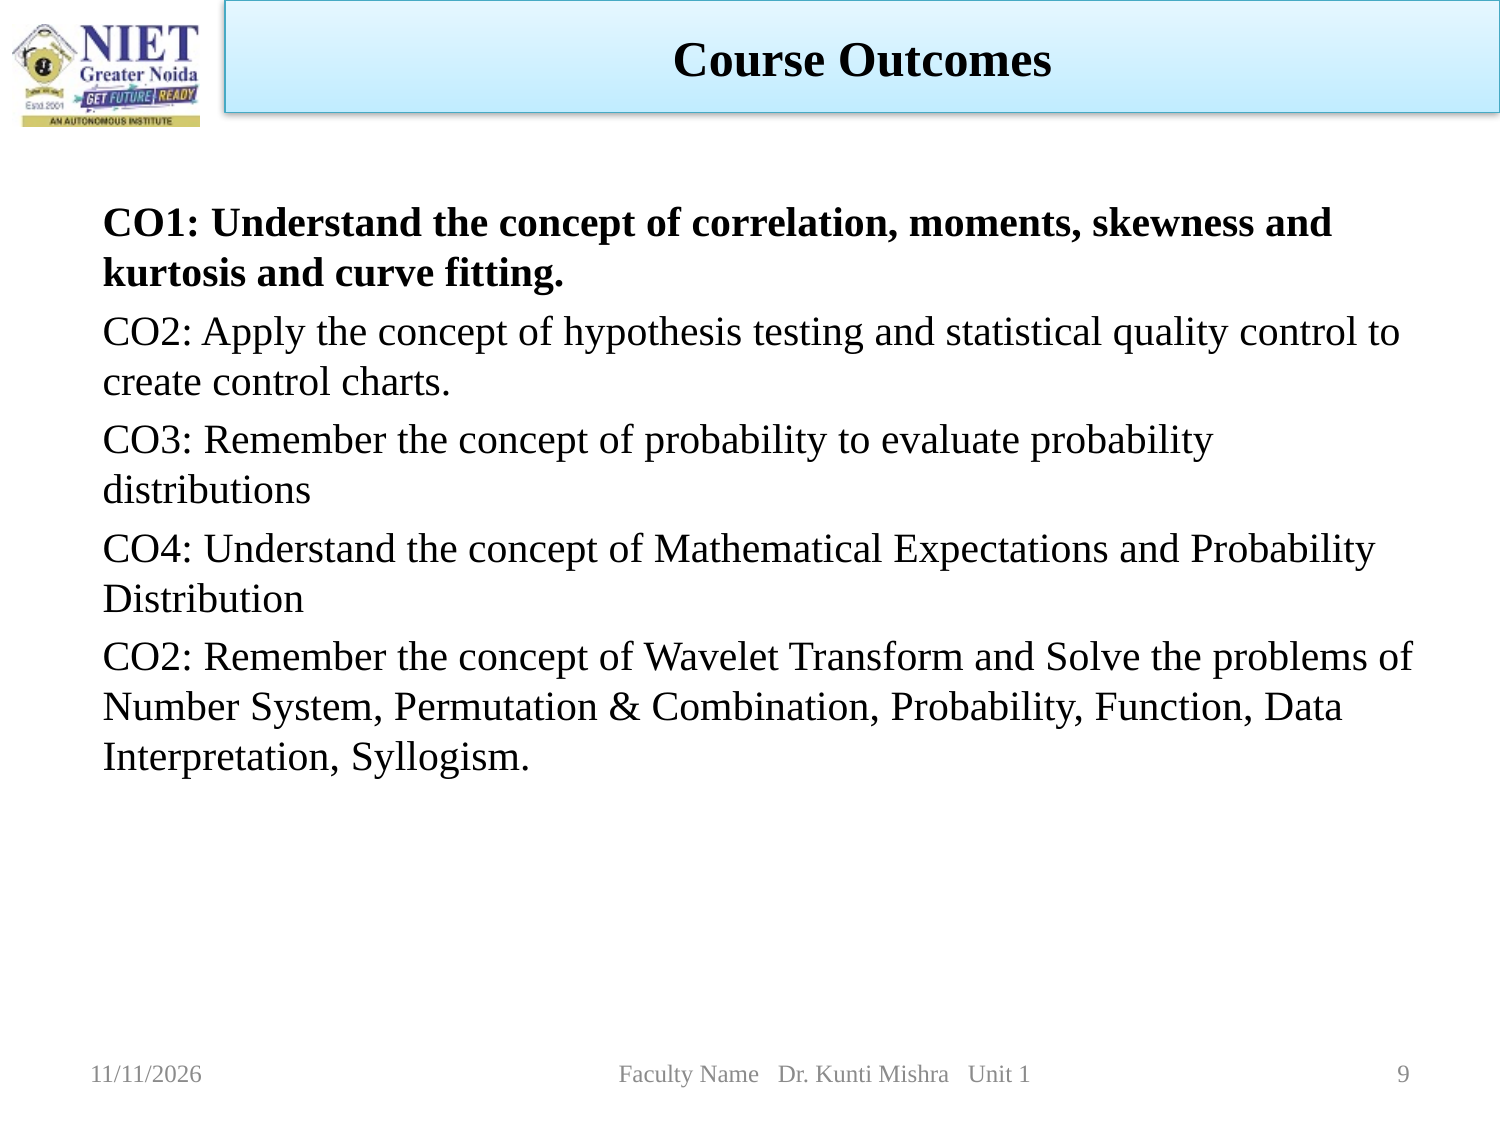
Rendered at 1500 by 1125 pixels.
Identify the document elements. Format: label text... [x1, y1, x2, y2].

list CO1: Understand the concept of correlation, moments, skewness and kurtosis and curve fitting. CO2: Apply the concept of hypothesis testing and statistical quality control to create control charts. CO3: Remember the concept of probability to evaluate probability distributions CO4: Understand the concept of Mathematical Expectations and Probability Distribution CO2: Remember the concept of Wavelet Transform and Solve the problems of Number System, Permutation & Combination, Probability, Function, Data Interpretation, Syllogism. [87, 187, 1438, 930]
footer Faculty Name Dr. Kunti Mishra Unit 1 [412, 1042, 1074, 1103]
text_box Course Outcomes [224, 0, 1500, 113]
picture [12, 24, 200, 127]
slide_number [75, 1042, 412, 1103]
slide_number 9 [1074, 1042, 1425, 1103]
